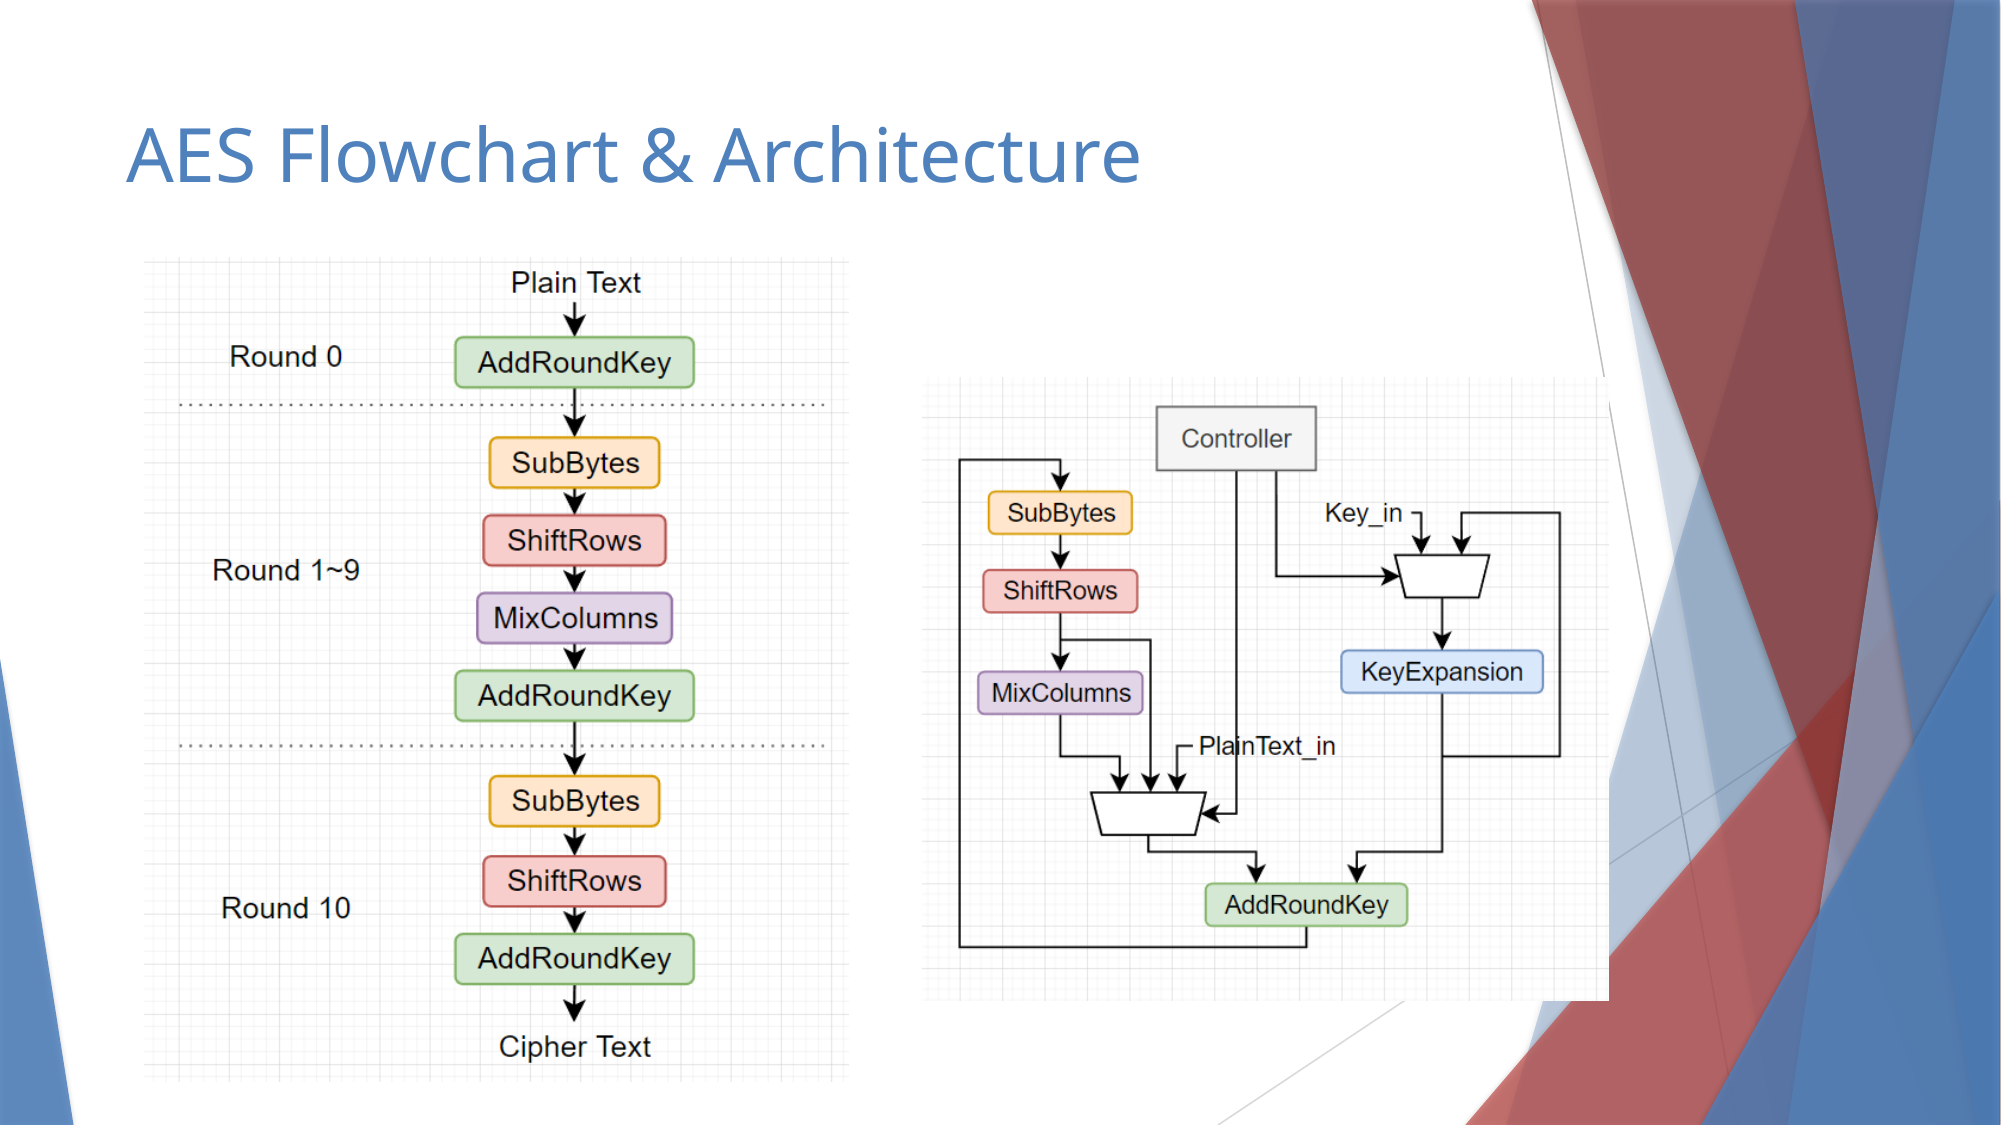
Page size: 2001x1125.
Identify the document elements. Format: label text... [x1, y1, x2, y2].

picture [922, 376, 1610, 1002]
picture [144, 257, 849, 1083]
title AES Flowchart & Architecture [111, 99, 1627, 317]
